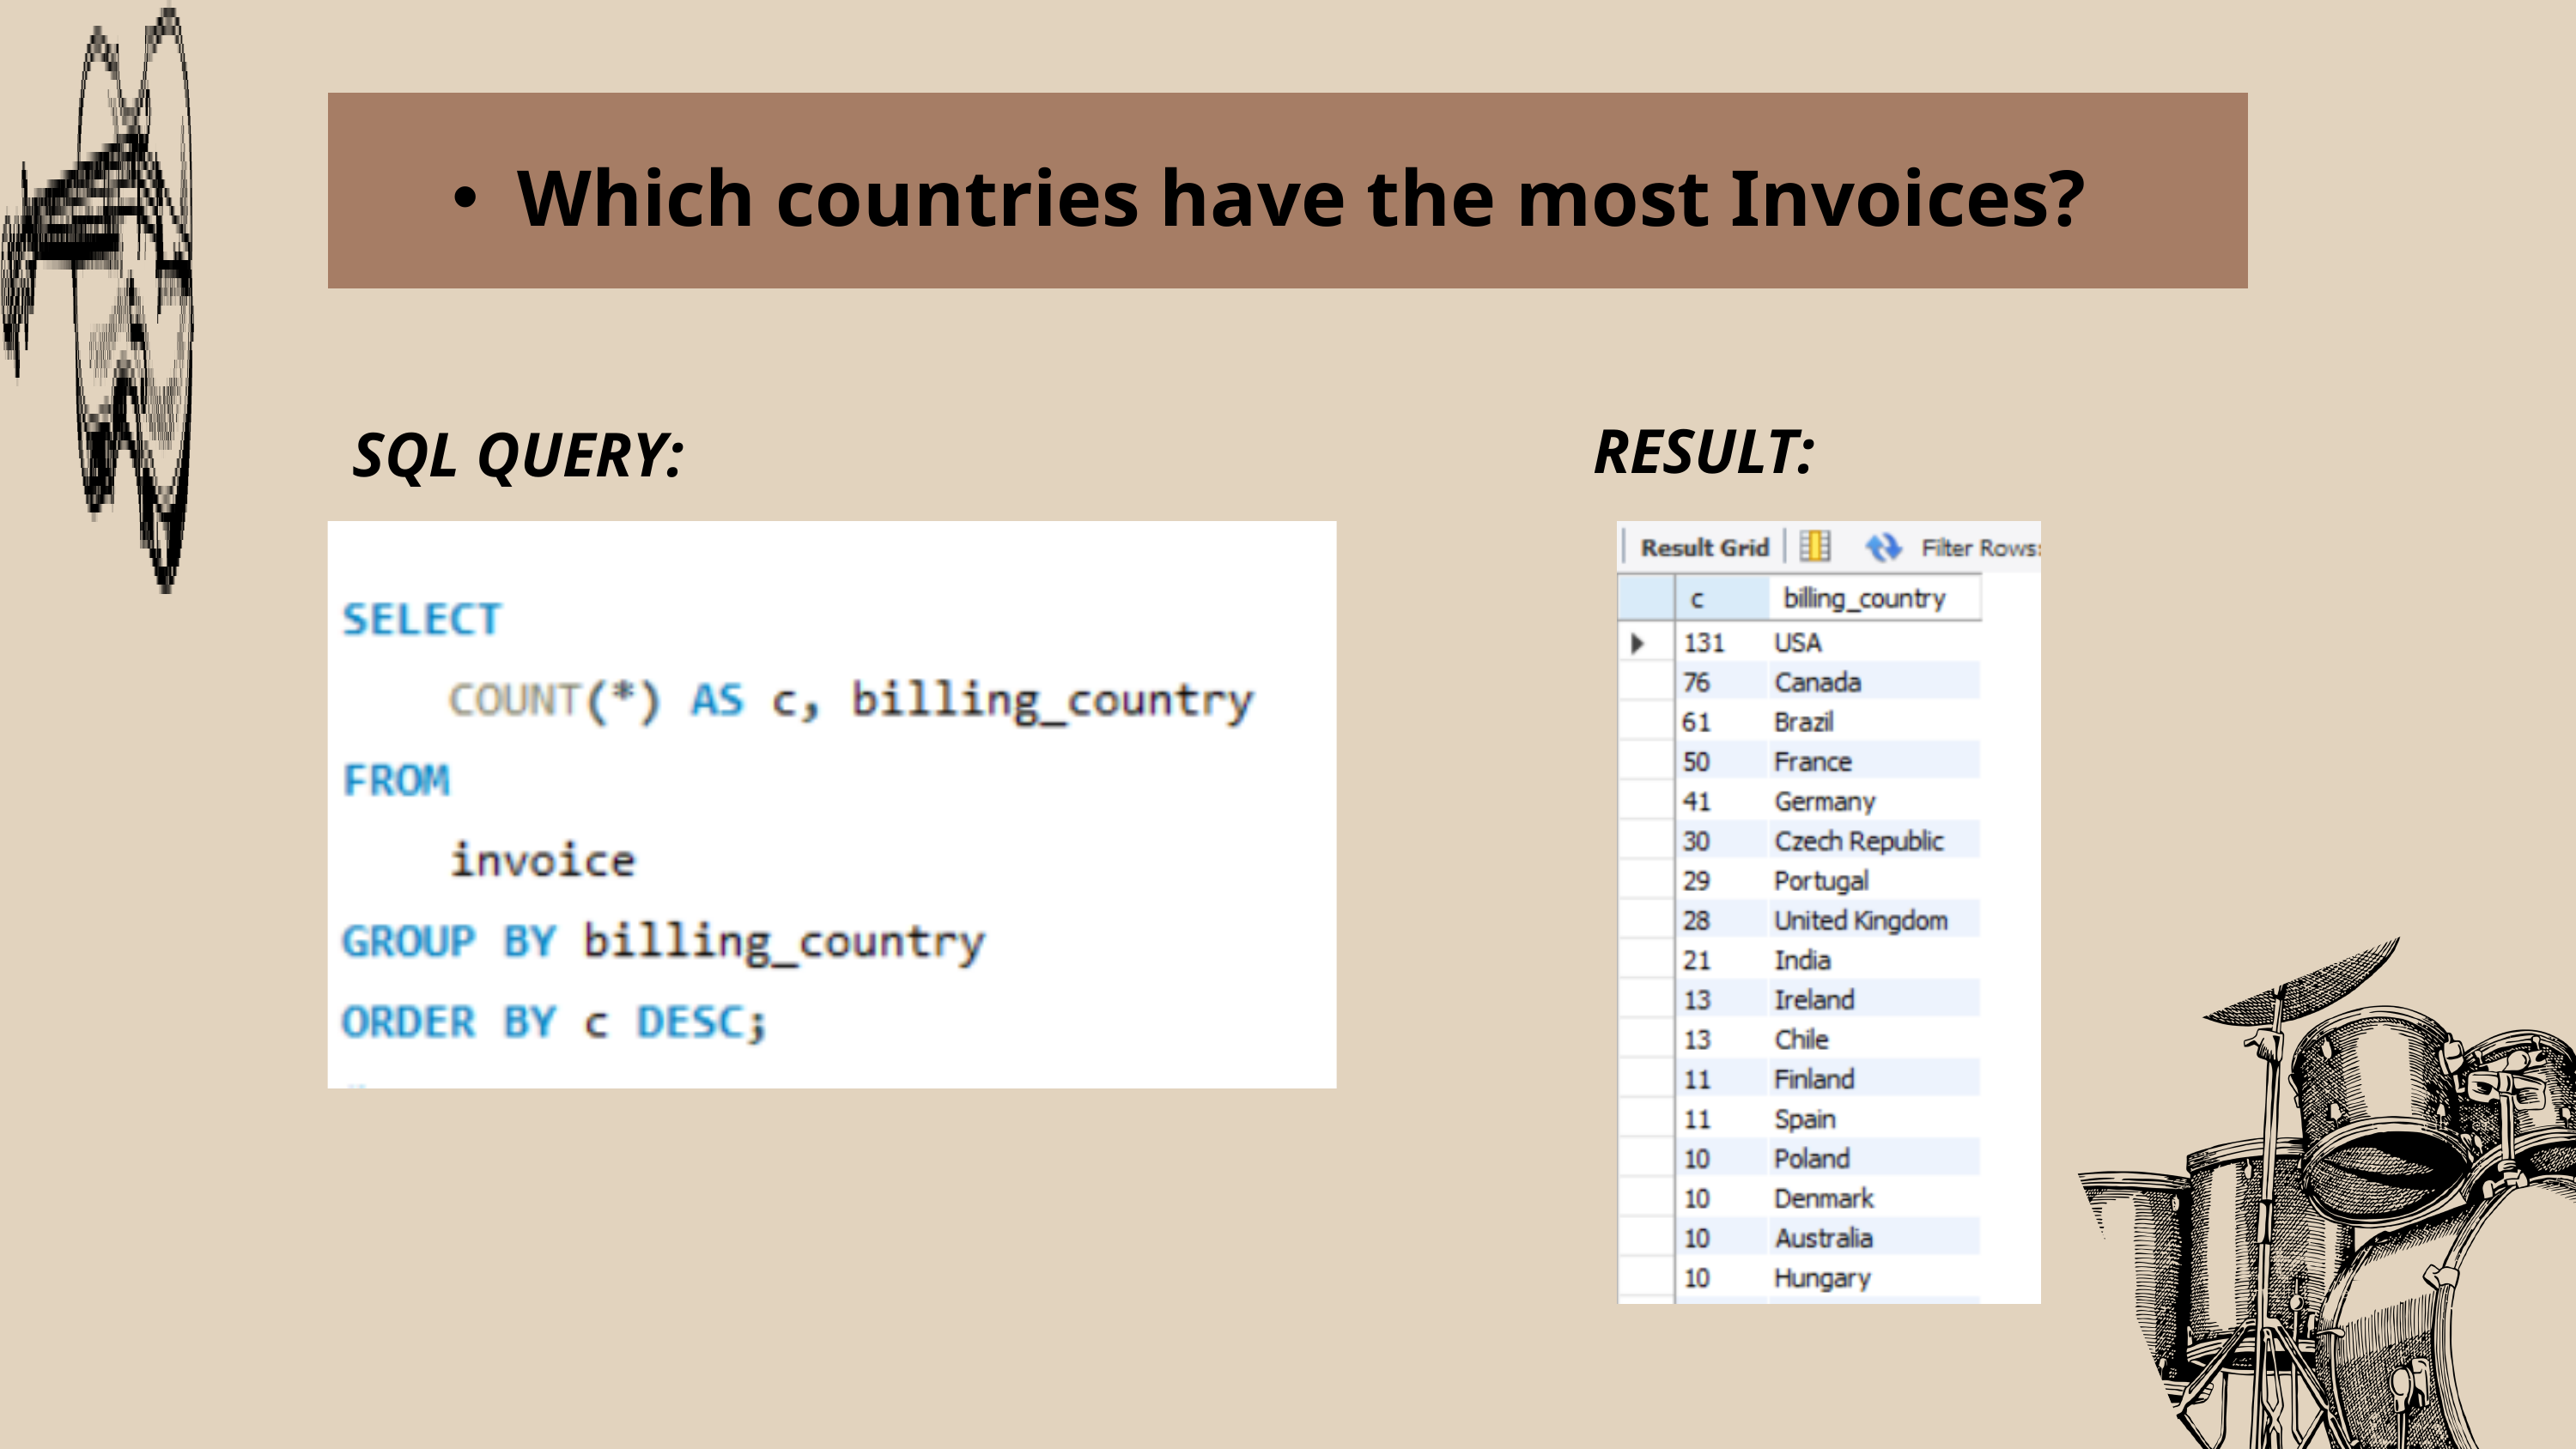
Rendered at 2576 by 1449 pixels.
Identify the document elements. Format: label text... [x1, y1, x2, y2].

text_box RESULT: [1579, 400, 1829, 486]
text_box [327, 521, 1337, 1088]
text_box [0, 0, 196, 603]
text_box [327, 93, 2249, 289]
text_box [1617, 521, 2041, 1304]
text_box SQL QUERY: [337, 403, 700, 489]
text_box [2041, 864, 2576, 1449]
